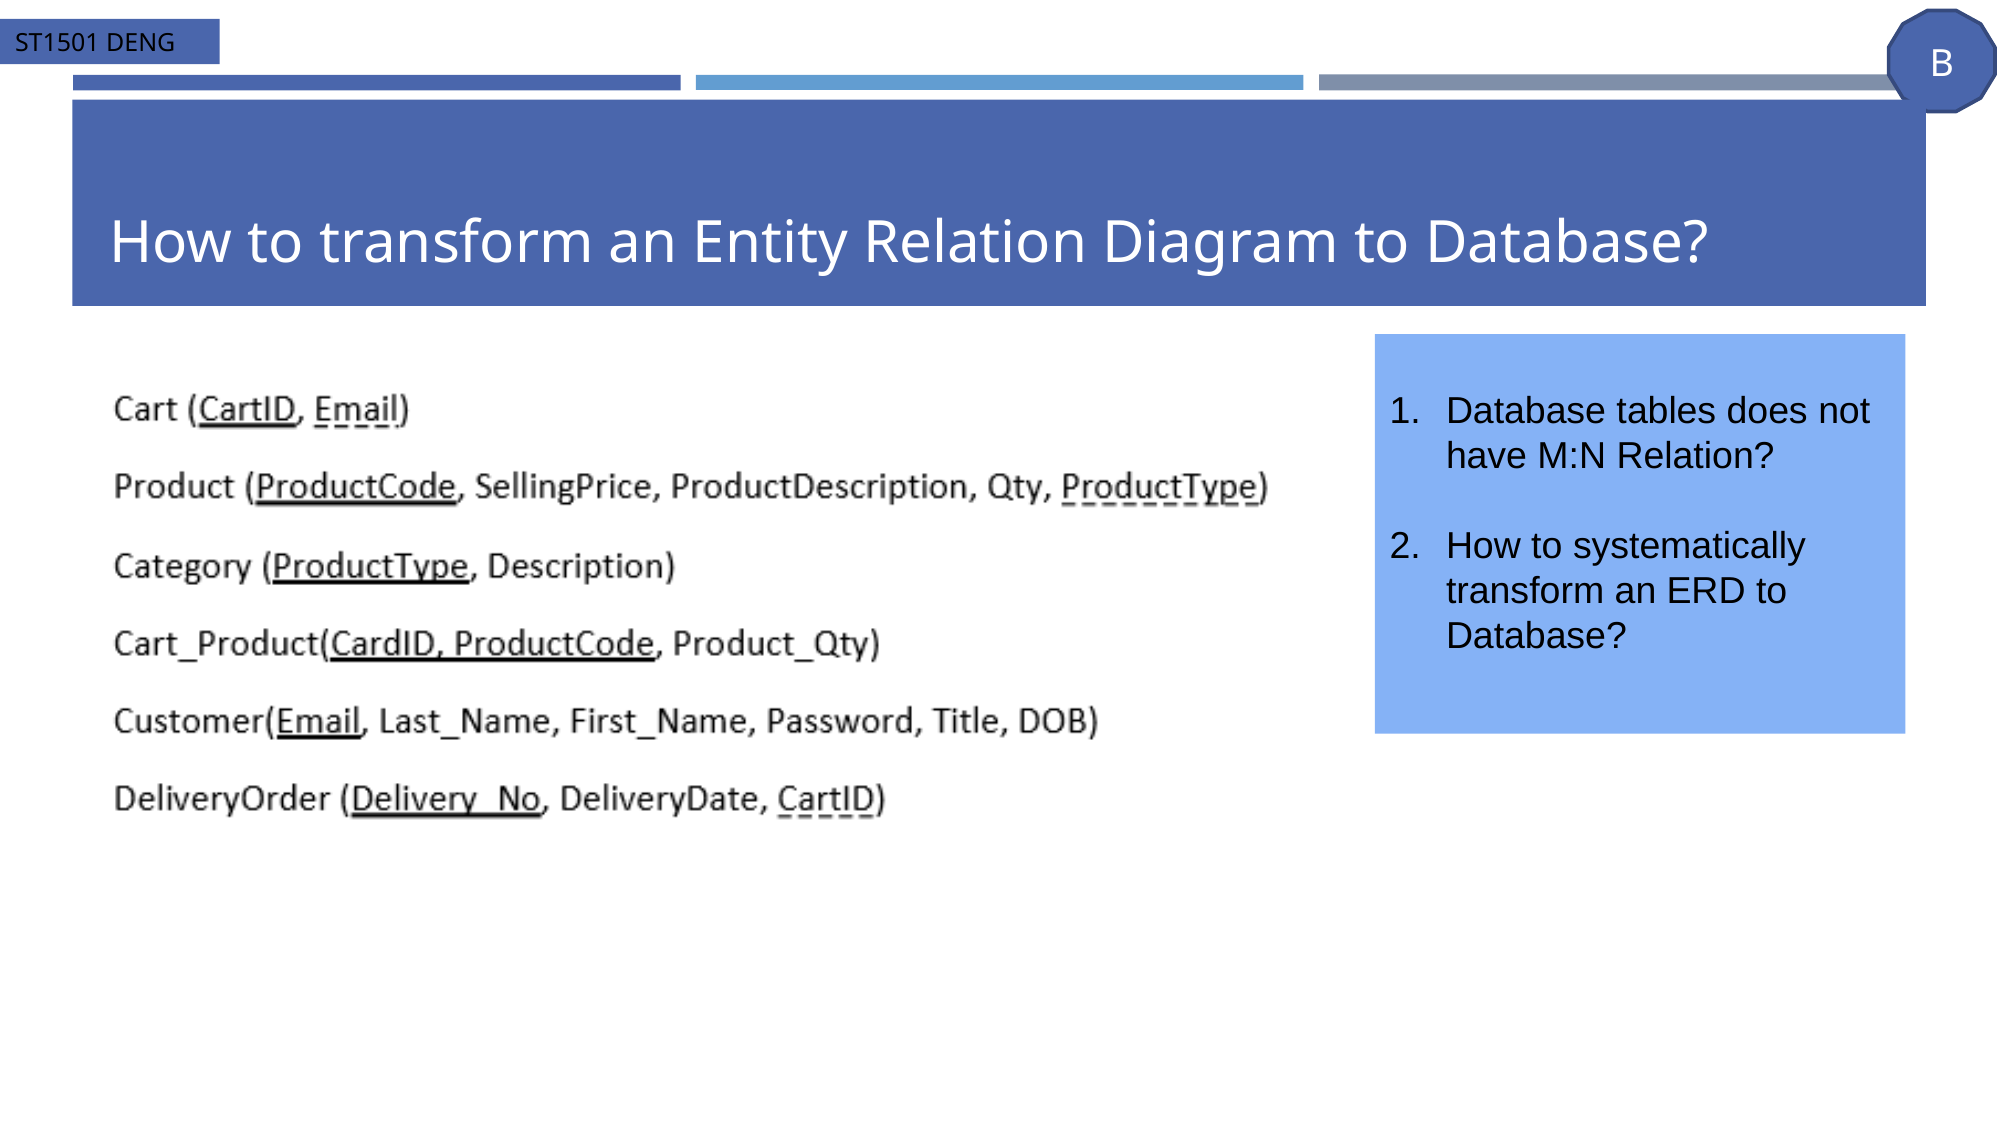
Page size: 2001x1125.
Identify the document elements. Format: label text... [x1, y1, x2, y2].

title How to transform an Entity Relation Diagram to Database? [94, 119, 1904, 282]
text_box Database tables does not have M:N Relation? How to systematically transform an ERD to Database? [1374, 334, 1906, 734]
picture [71, 367, 1363, 844]
